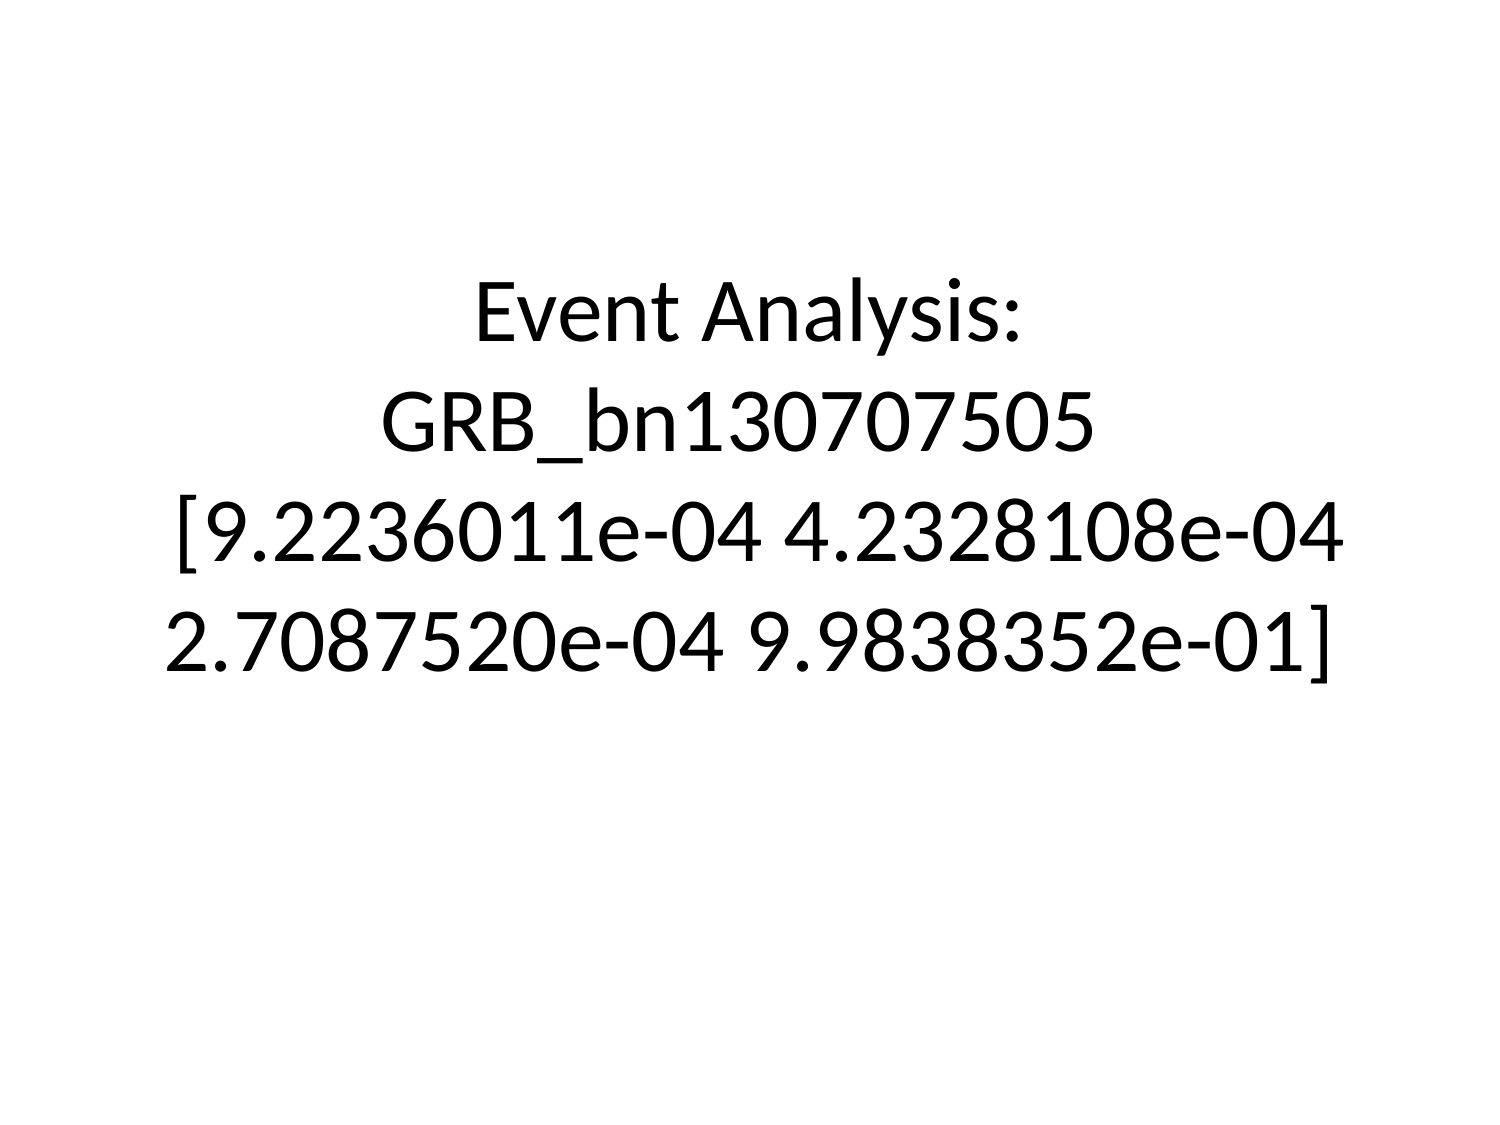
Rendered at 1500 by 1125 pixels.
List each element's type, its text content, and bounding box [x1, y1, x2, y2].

title Event Analysis: GRB_bn130707505 [9.2236011e-04 4.2328108e-04 2.7087520e-04 9.9838352e-01] [112, 349, 1388, 591]
